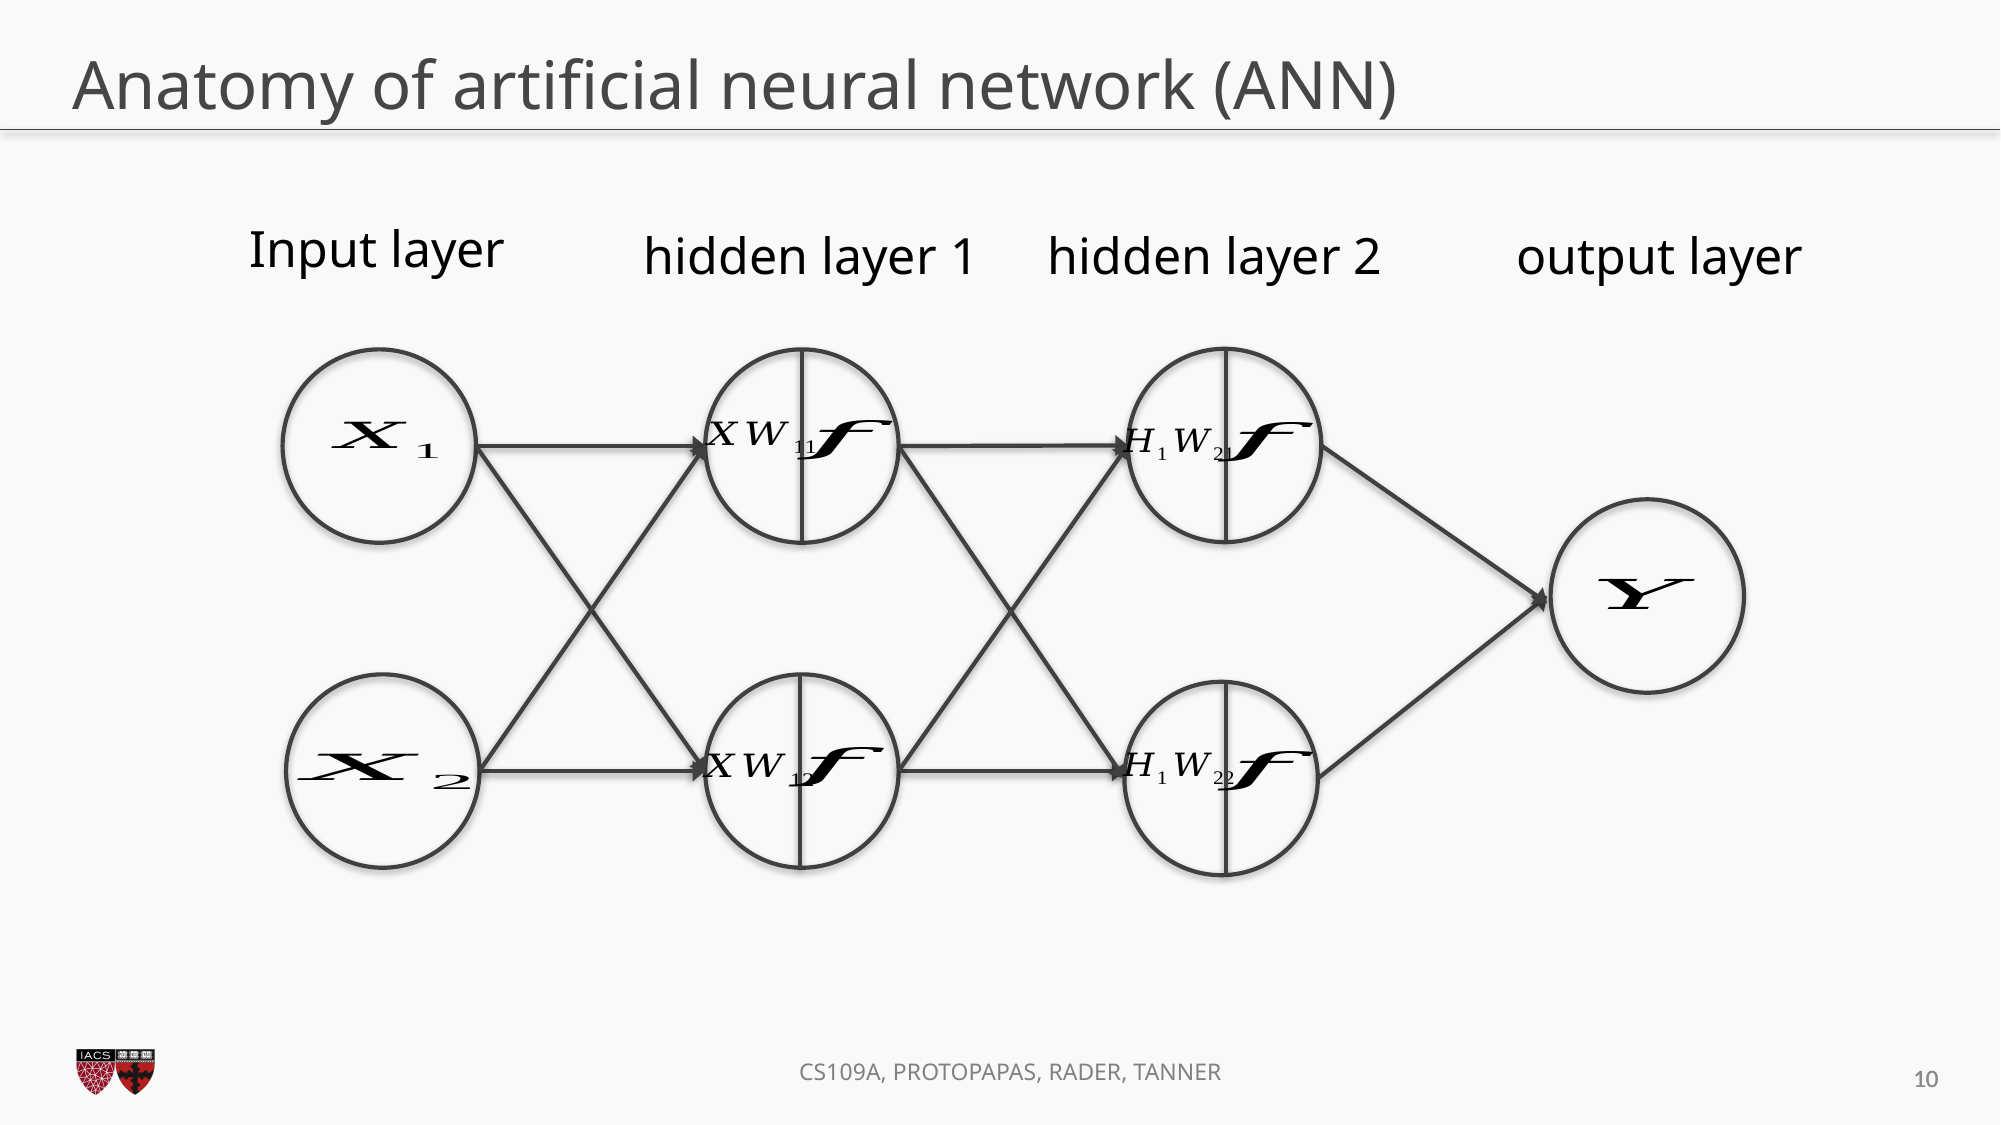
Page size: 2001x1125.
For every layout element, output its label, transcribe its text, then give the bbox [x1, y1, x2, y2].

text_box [1321, 445, 1548, 604]
text_box output layer [1516, 224, 1840, 285]
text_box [282, 349, 477, 543]
text_box Input layer [249, 217, 516, 278]
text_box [898, 445, 1129, 772]
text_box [1231, 611, 1548, 876]
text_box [1124, 781, 1221, 876]
title Anatomy of artificial neural network (ANN) [57, 35, 1943, 162]
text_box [709, 781, 795, 868]
picture [75, 1049, 155, 1095]
text_box [1552, 498, 1745, 694]
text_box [479, 348, 1322, 772]
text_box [285, 674, 706, 868]
text_box hidden layer 2 [1047, 224, 1404, 285]
text_box hidden layer 1 [643, 224, 1000, 285]
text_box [804, 781, 1119, 868]
